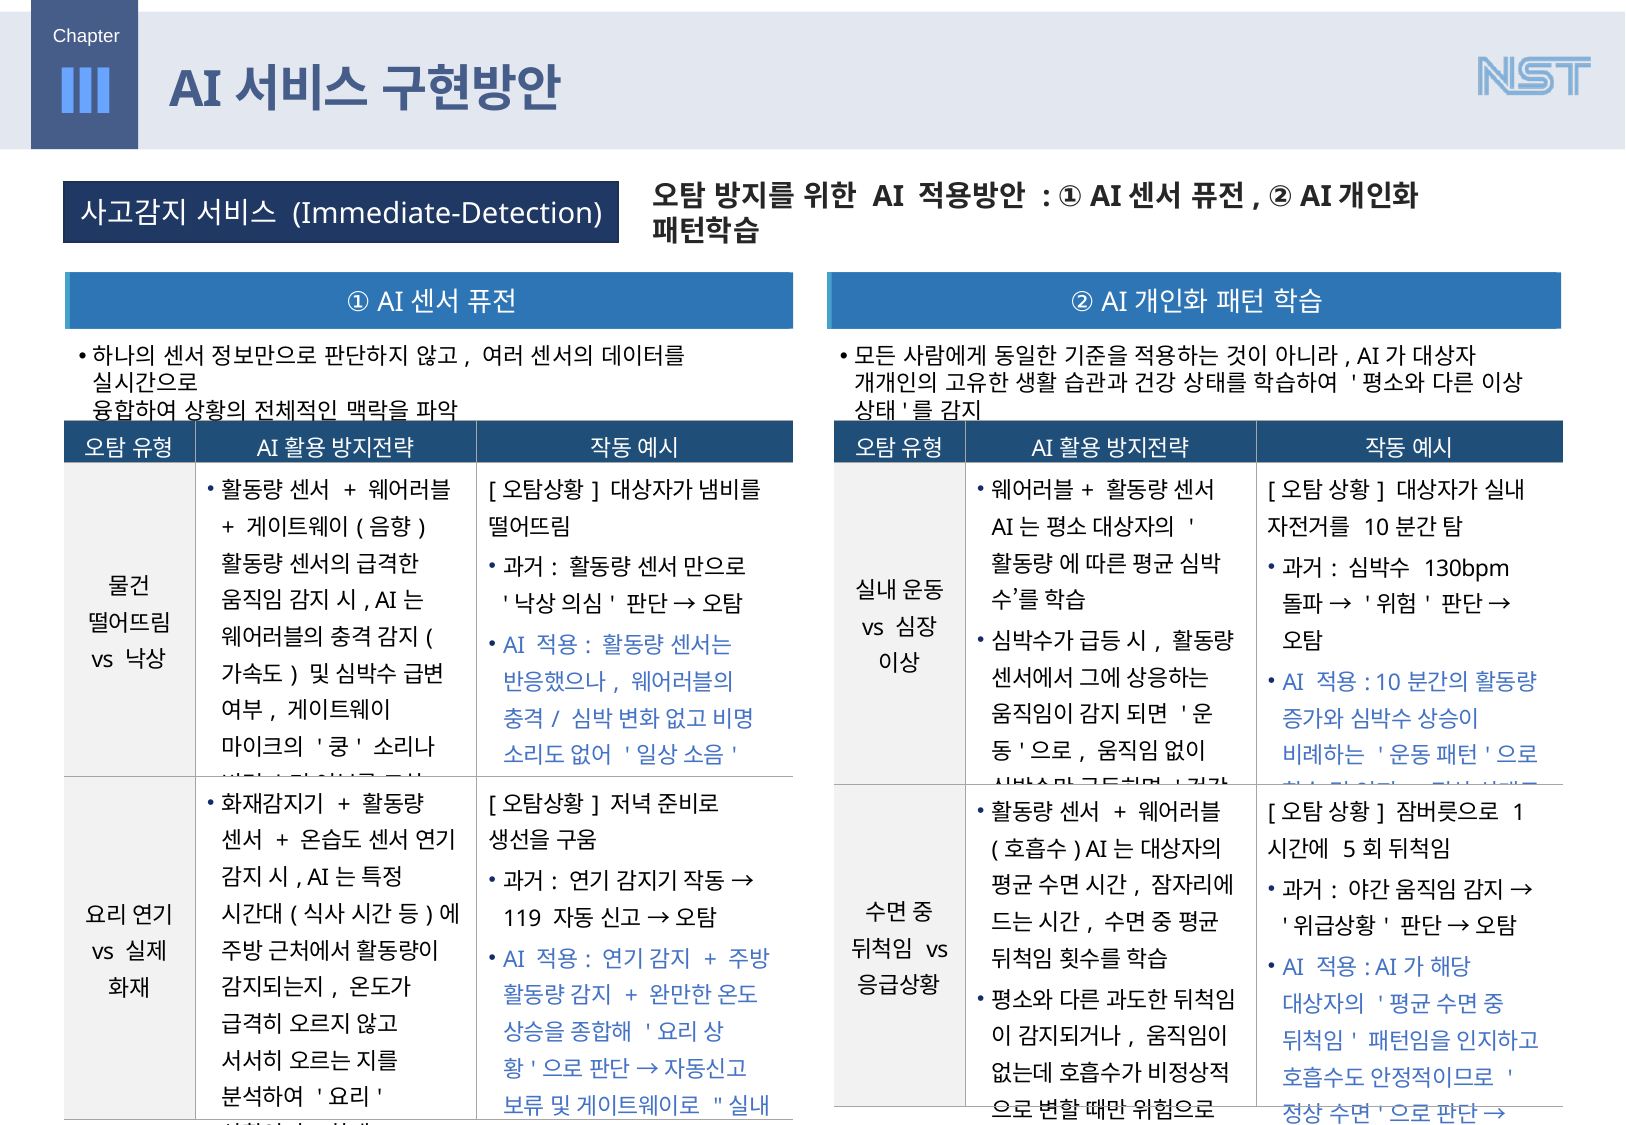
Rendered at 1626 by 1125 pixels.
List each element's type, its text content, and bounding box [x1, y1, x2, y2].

text_box ② AI개인화 패턴 학습 [831, 272, 1562, 329]
table_cell 수면 중 뒤척임 vs 응급상황 [834, 785, 965, 1106]
table_header 오탐 유형 [834, 421, 965, 462]
table_cell 요리 연기 vs 실제 화재 [64, 777, 195, 1119]
table_cell [오탐상황] 저녁 준비로 생선을 구움 과거: 연기 감지기 작동 → 119 자동 신고 → 오탐 AI 적용: 연기 감지 + 주방 활동량 감지 + 완만한 온도 상승을 종합해 '요리 상황'으로 판단 → 자동신고 보류 및 게이트웨이로 "실내 환기가 필요해요" 음성 안내 [477, 777, 793, 1119]
table_cell 실내 운동 vs 심장 이상 [834, 463, 965, 784]
table_cell [오탐 상황] 잠버릇으로 1시간에 5회 뒤척임 과거: 야간 움직임 감지 → '위급상황' 판단 → 오탐 AI 적용: AI가 해당 대상자의 '평균 수면 중 뒤척임' 패턴임을 인지하고 호흡수도 안정적이므로 '정상 수면'으로 판단 → 알람 미 발생 [1257, 785, 1563, 1106]
table_header 작동 예시 [1257, 421, 1563, 462]
table_cell 활동량 센서 + 웨어러블 (호흡수) AI는 대상자의 평균 수면 시간, 잠자리에 드는 시간, 수면 중 평균 뒤척임 횟수를 학습 평소와 다른 과도한 뒤척임 이 감지되거나, 움직임이 없는데 호흡수가 비정상적 으로 변할 때만 위험으로 판단 [966, 785, 1256, 1106]
table_header 작동 예시 [477, 432, 793, 462]
table_header AI활용 방지전략 [966, 421, 1256, 462]
text_box 사고감지 서비스 (Immediate-Detection) [63, 181, 619, 243]
text_box AI서비스 구현방안 [154, 55, 1449, 143]
text_box ① AI센서 퓨전 [69, 272, 794, 329]
text_box 하나의 센서 정보만으로 판단하지 않고, 여러 센서의 데이터를 실시간으로 융합하여 상황의 전체적인 맥락을 파악 [63, 334, 807, 432]
table_cell 물건 떨어뜨림 vs 낙상 [64, 463, 195, 776]
table_header 오탐 유형 [64, 432, 195, 462]
text_box 오탐 방지를 위한 AI 적용방안 : ① AI센서 퓨전, ② AI개인화 패턴학습 [652, 177, 1465, 248]
picture [1475, 53, 1594, 97]
table_cell [오탐 상황] 대상자가 실내 자전거를 10분간 탐 과거: 심박수 130bpm 돌파 → '위험' 판단 → 오탐 AI 적용: 10분간의 활동량 증가와 심박수 상승이 비례하는 '운동 패턴'으로 학습 및 인지 → 정상 상태로 판단 [1257, 463, 1563, 784]
table_cell [오탐상황] 대상자가 냄비를 떨어뜨림 과거: 활동량 센서 만으로 '낙상 의심' 판단 → 오탐 AI 적용: 활동량 센서는 반응했으나, 웨어러블의 충격/ 심박 변화 없고 비명 소리도 없어 '일상 소음'으로 판단 → 알람 미 발생 [477, 463, 793, 776]
table_cell 화재감지기 + 활동량 센서 + 온습도 센서 연기 감지 시, AI는 특정 시간대(식사 시간 등)에 주방 근처에서 활동량이 감지되는지, 온도가 급격히 오르지 않고 서서히 오르는 지를 분석하여 '요리' 상황인지 '화재' 상황인지 구분 [196, 777, 476, 1119]
table_cell 웨어러블+ 활동량 센서 AI는 평소 대상자의 '활동량 에 따른 평균 심박수’를 학습 심박수가 급등 시, 활동량 센서에서 그에 상응하는 움직임이 감지 되면 '운동'으로, 움직임 없이 심박수만 급등하면 '건강 이상'으로 판단 [966, 463, 1256, 784]
text_box 모든 사람에게 동일한 기준을 적용하는 것이 아니라, AI가 대상자 개개인의 고유한 생활 습관과 건강 상태를 학습하여 '평소와 다른 이상 상태'를 감지 [825, 334, 1568, 432]
table_cell 활동량 센서 + 웨어러블 + 게이트웨이(음향) 활동량 센서의 급격한 움직임 감지 시, AI는 웨어러블의 충격 감지(가속도) 및 심박수 급변 여부, 게이트웨이 마이크의 '쿵' 소리나 비명 소리 여부를 교차 확인 [196, 463, 476, 776]
text_box Ⅲ [55, 51, 118, 127]
table_header AI활용 방지전략 [196, 432, 476, 462]
